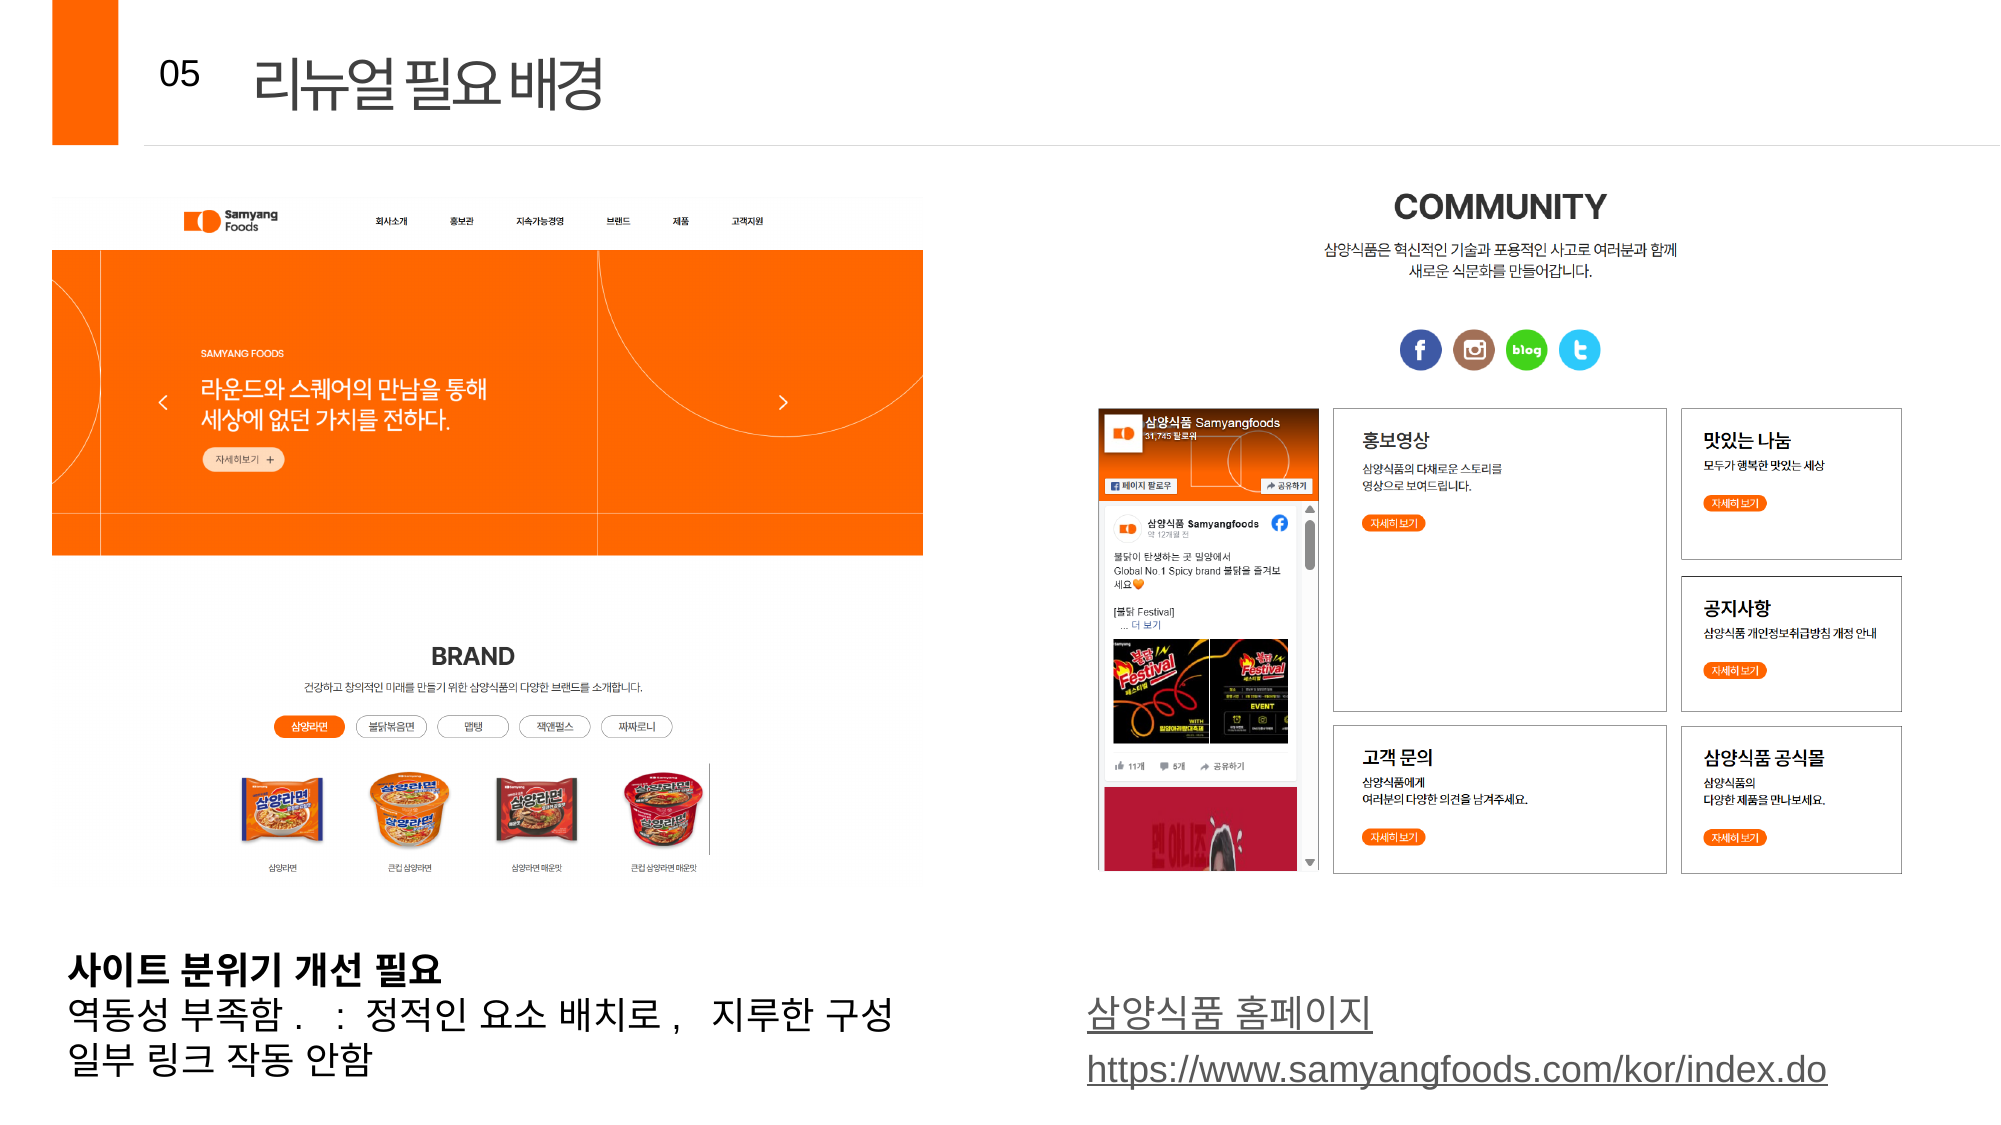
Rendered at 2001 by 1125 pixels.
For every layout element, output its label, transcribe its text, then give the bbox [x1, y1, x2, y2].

picture [1071, 169, 1926, 896]
text_box 사이트 분위기 개선 필요 역동성 부족함. : 정적인 요소 배치로, 지루한 구성 일부 링크 작동 안함 [52, 939, 1024, 1090]
text_box 05 [144, 41, 216, 101]
text_box [51, 0, 119, 146]
text_box 삼양식품 홈페이지 https://www.samyangfoods.com/kor/index.do [1071, 983, 2000, 1098]
text_box 리뉴얼 필요 배경 [236, 40, 624, 126]
picture [52, 197, 923, 888]
